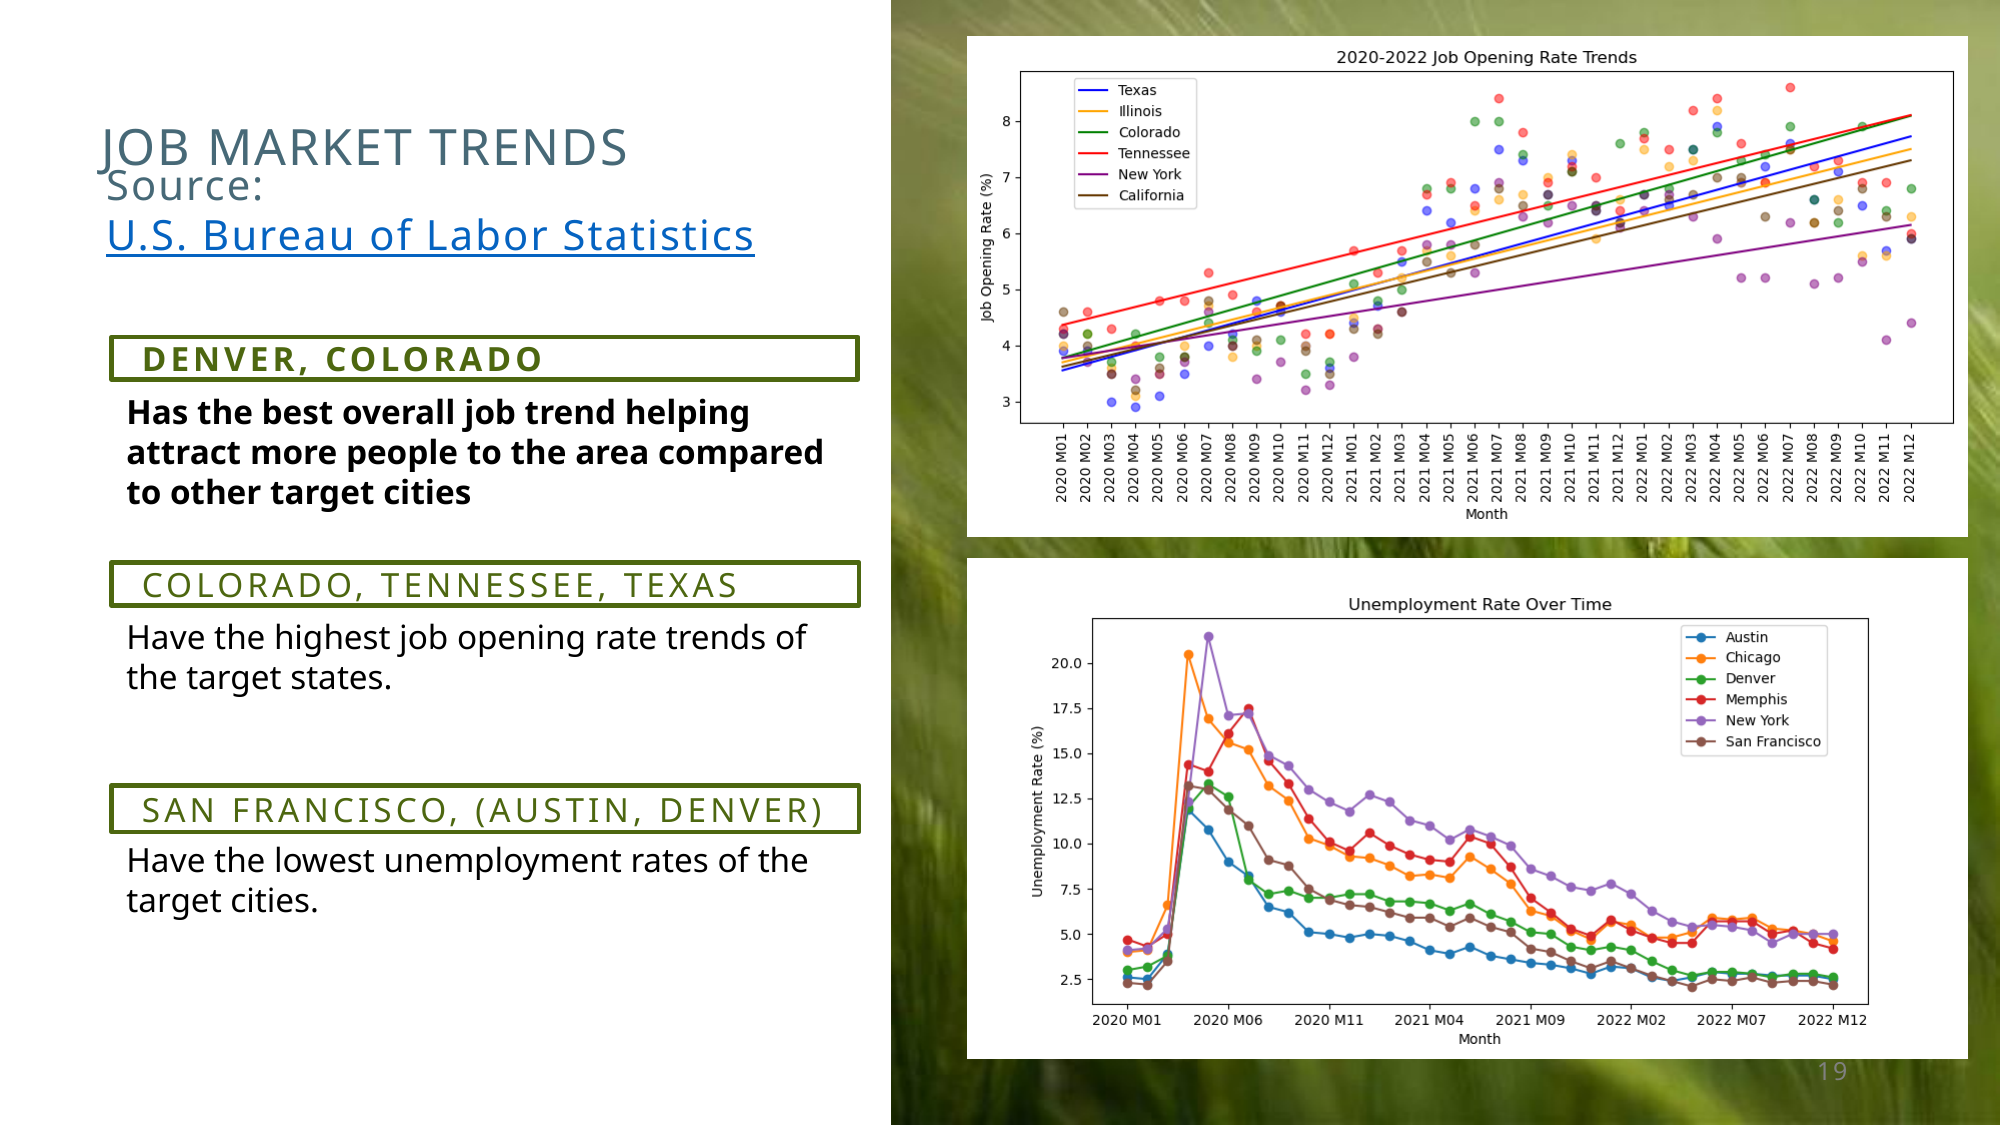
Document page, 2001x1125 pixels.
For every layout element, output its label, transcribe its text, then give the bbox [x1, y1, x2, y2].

list Denver, Colorado [109, 335, 860, 382]
list Colorado, Tennessee, Texas [109, 560, 861, 608]
list San Francisco, (Austin, Denver) [109, 783, 861, 834]
list Has the best overall job trend helping attract more people to the area compared to other target cities [111, 383, 859, 560]
title Job market trends [86, 102, 887, 197]
list Source: U.S. Bureau of Labor Statistics [91, 165, 891, 260]
list Have the lowest unemployment rates of the target cities. [111, 832, 859, 1009]
list Have the highest job opening rate trends of the target states. [111, 609, 859, 786]
picture [891, 0, 2000, 1125]
